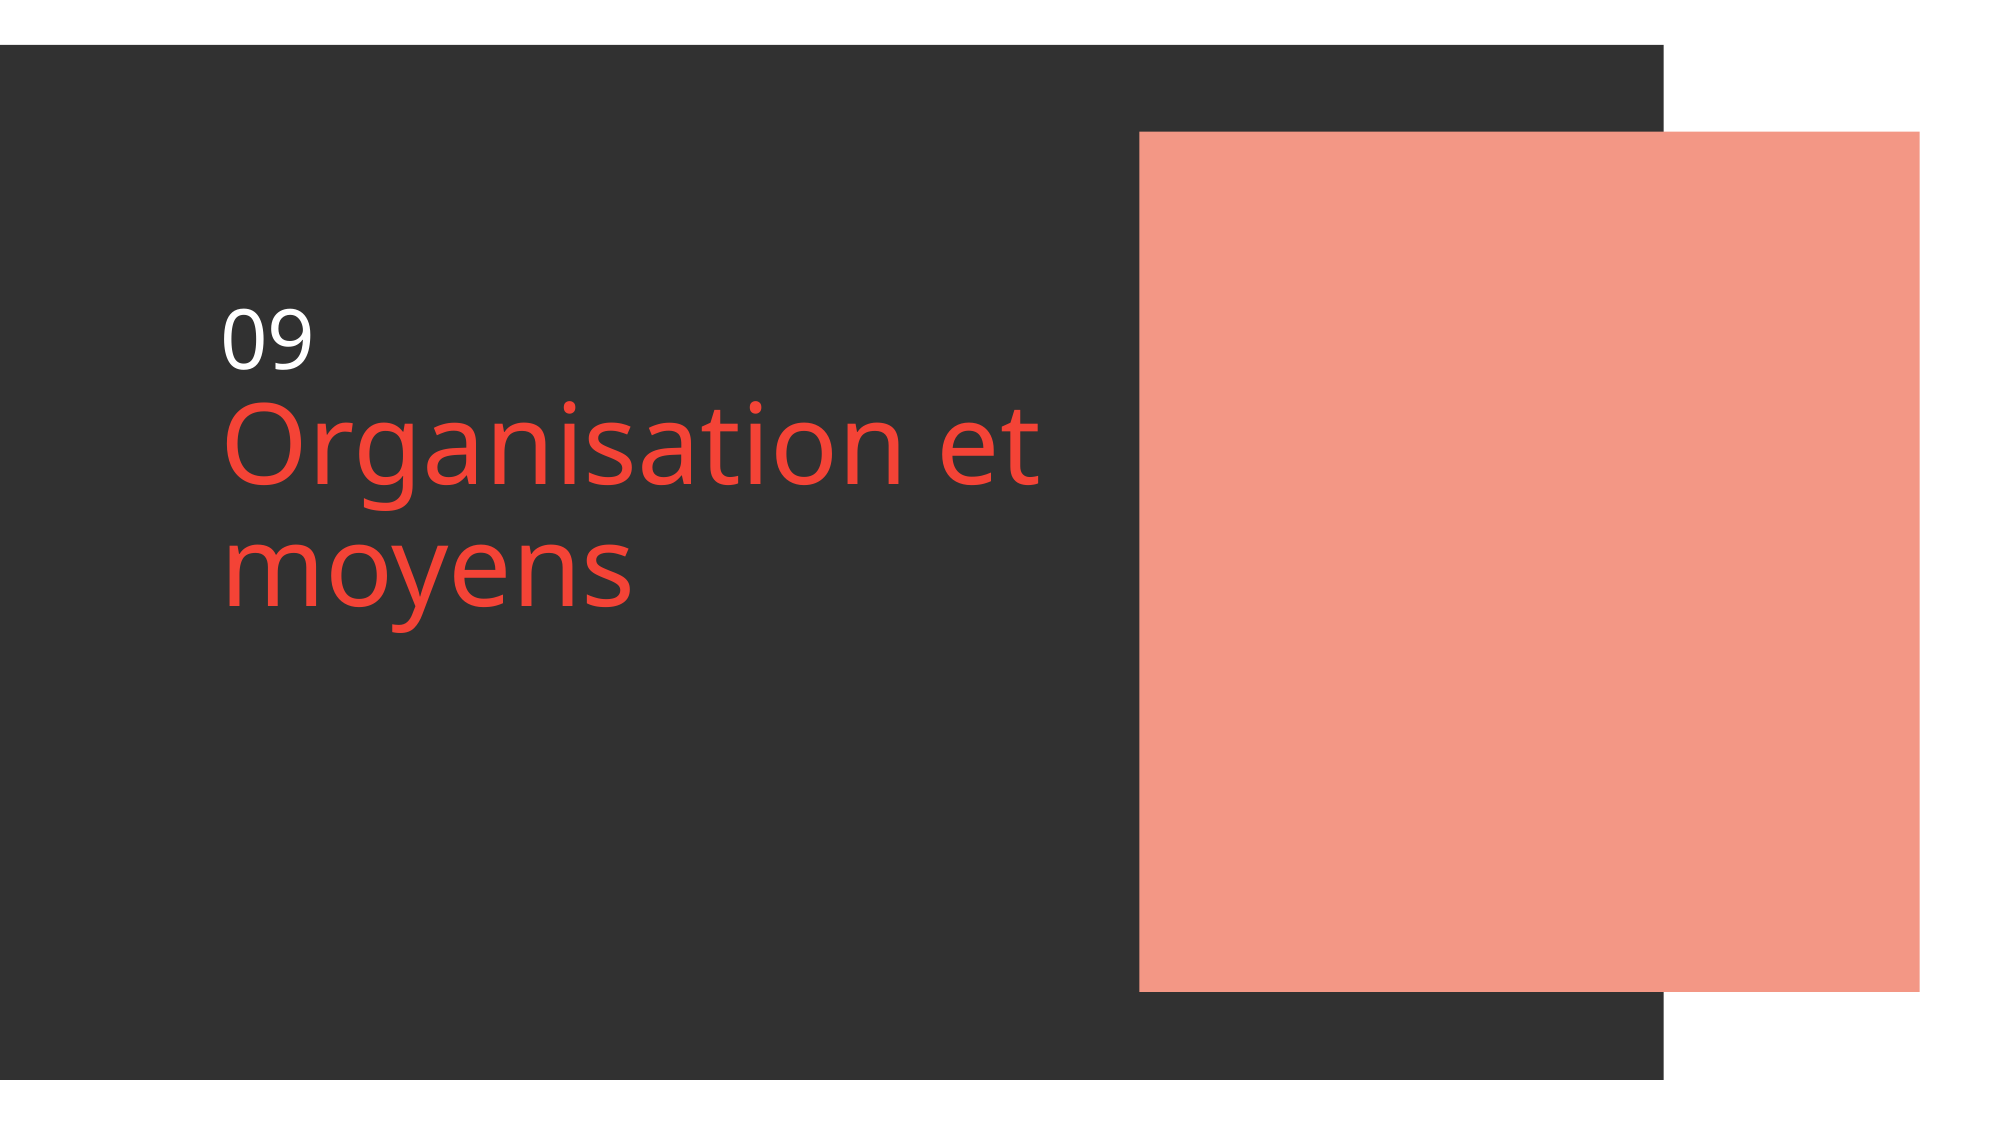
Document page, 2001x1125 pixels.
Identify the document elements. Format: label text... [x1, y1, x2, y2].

text_box [0, 44, 1665, 1081]
text_box 09 [220, 297, 324, 388]
text_box Organisation et moyens [220, 387, 1064, 631]
text_box [1138, 131, 1921, 993]
